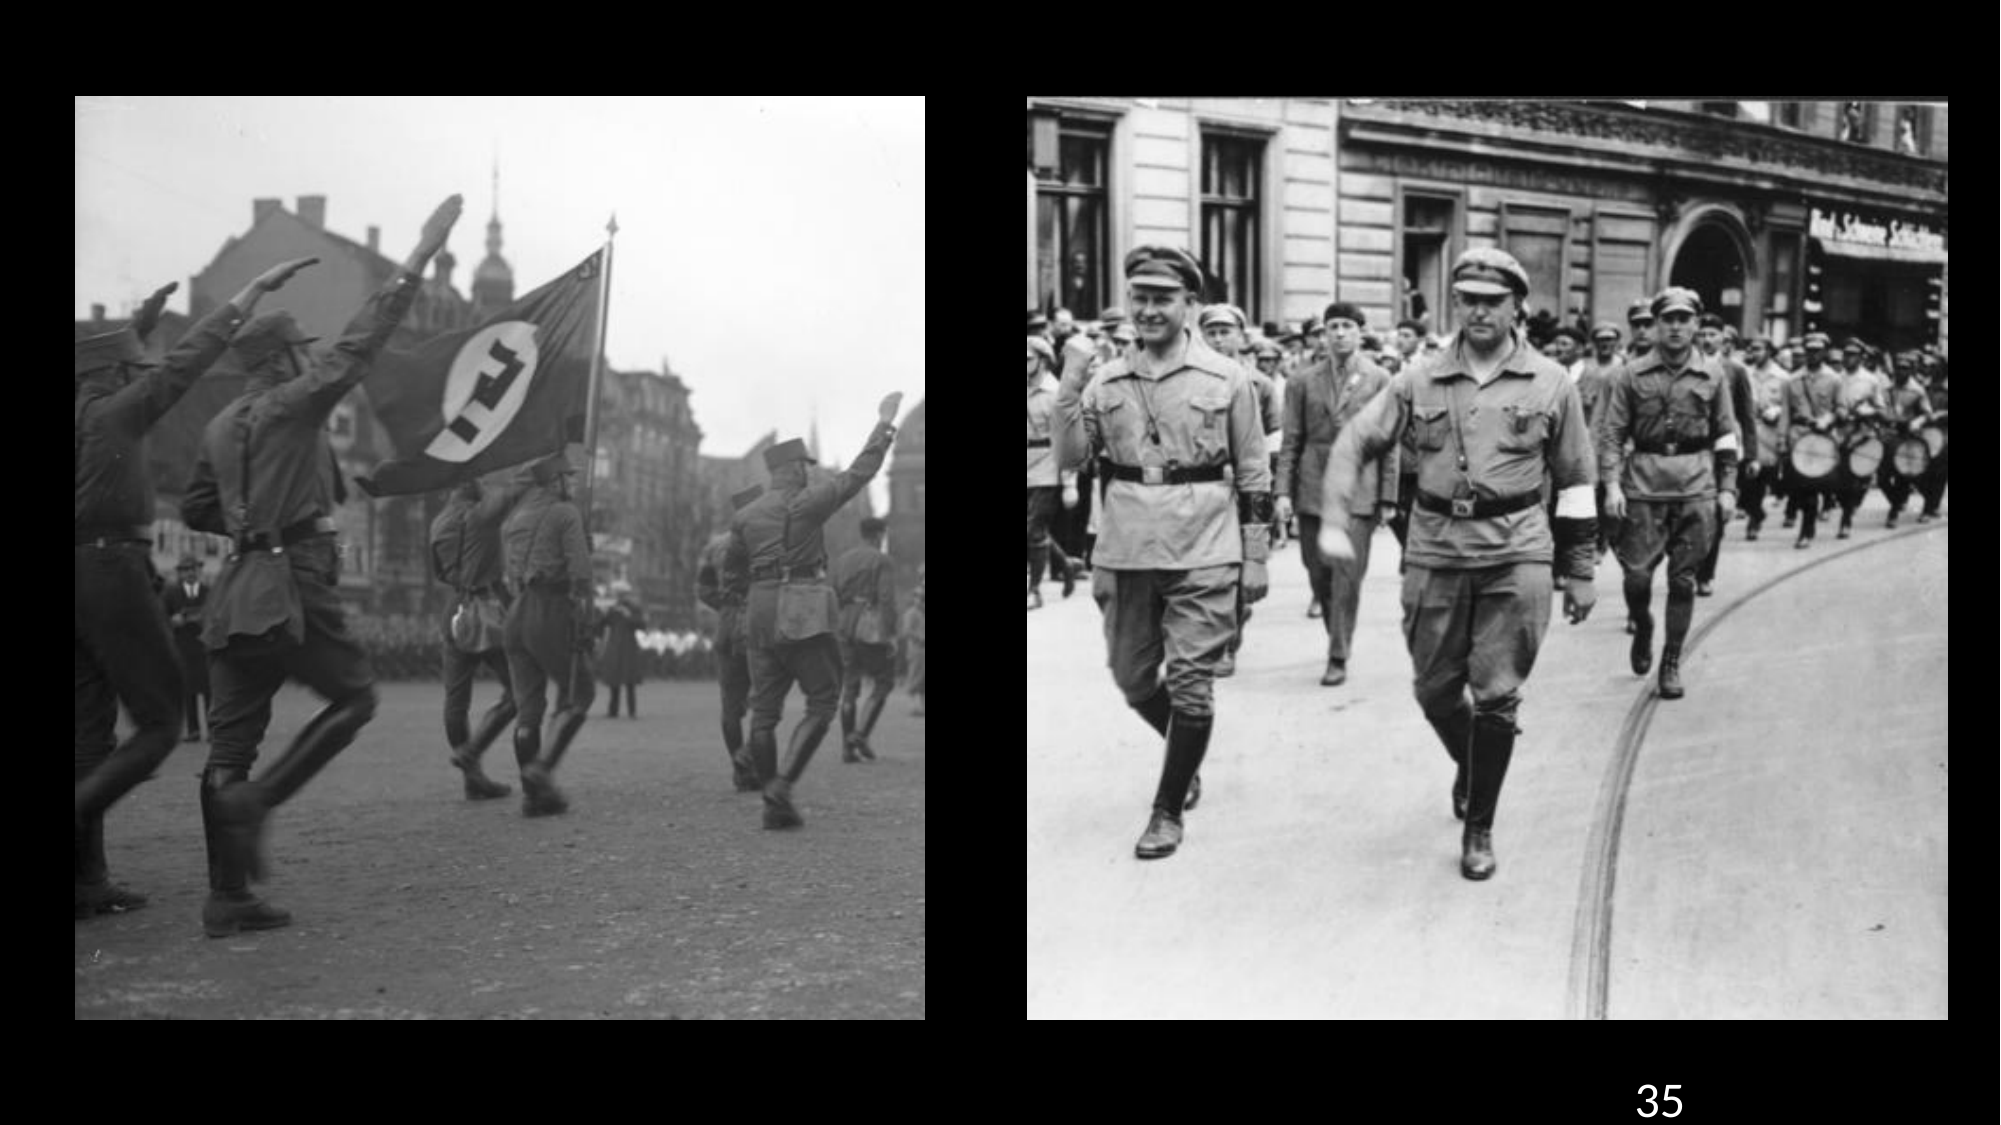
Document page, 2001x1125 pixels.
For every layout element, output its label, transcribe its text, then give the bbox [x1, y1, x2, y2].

picture [1027, 96, 1948, 1020]
text_box 35 [1350, 1067, 1700, 1125]
picture [74, 96, 925, 1020]
